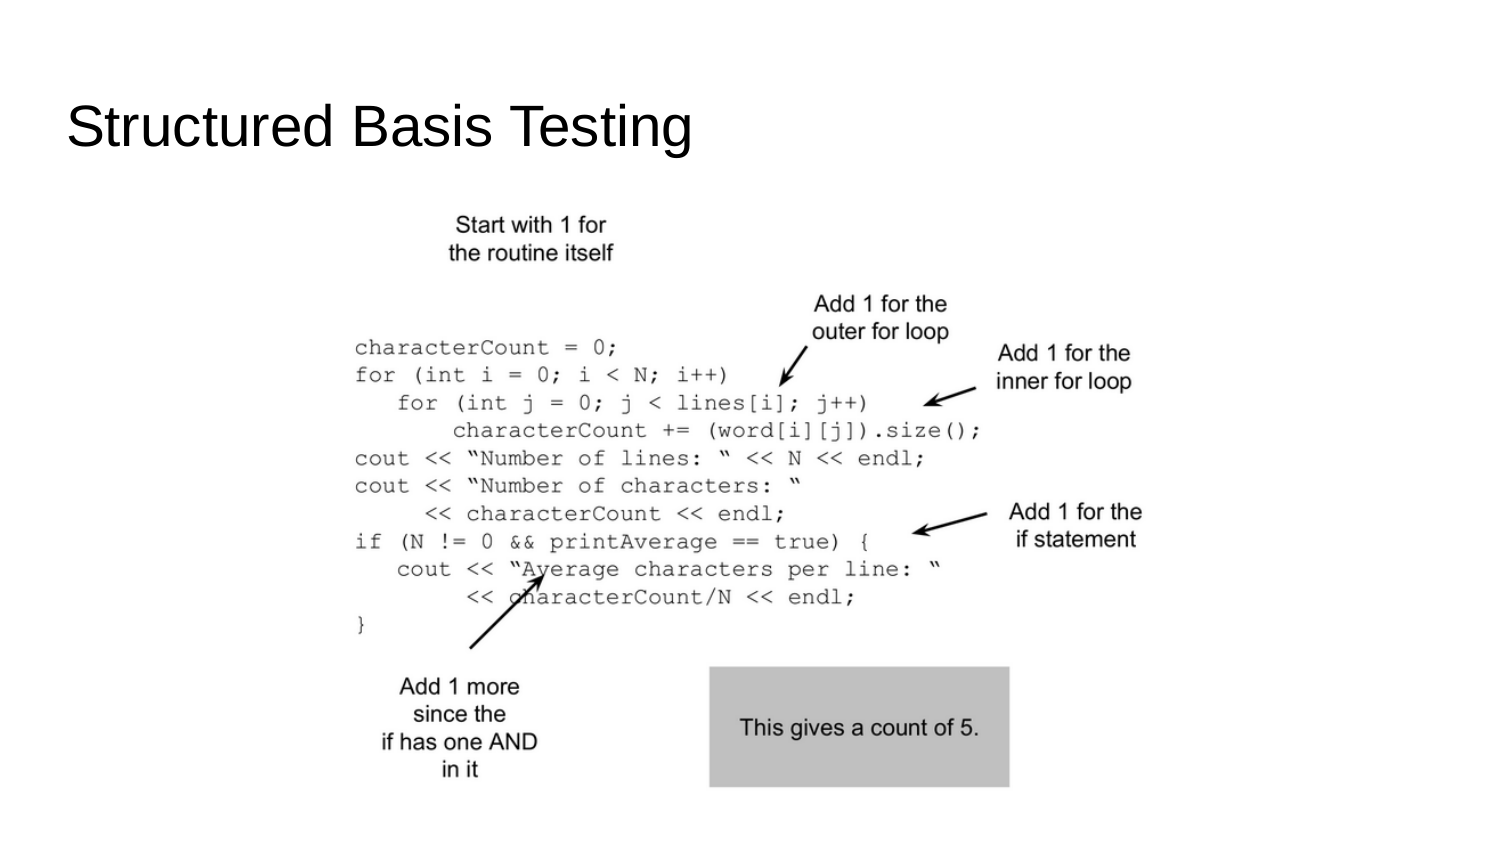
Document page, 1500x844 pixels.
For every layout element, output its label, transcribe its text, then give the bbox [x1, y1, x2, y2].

picture [298, 184, 1202, 844]
title Structured Basis Testing [51, 72, 1449, 167]
